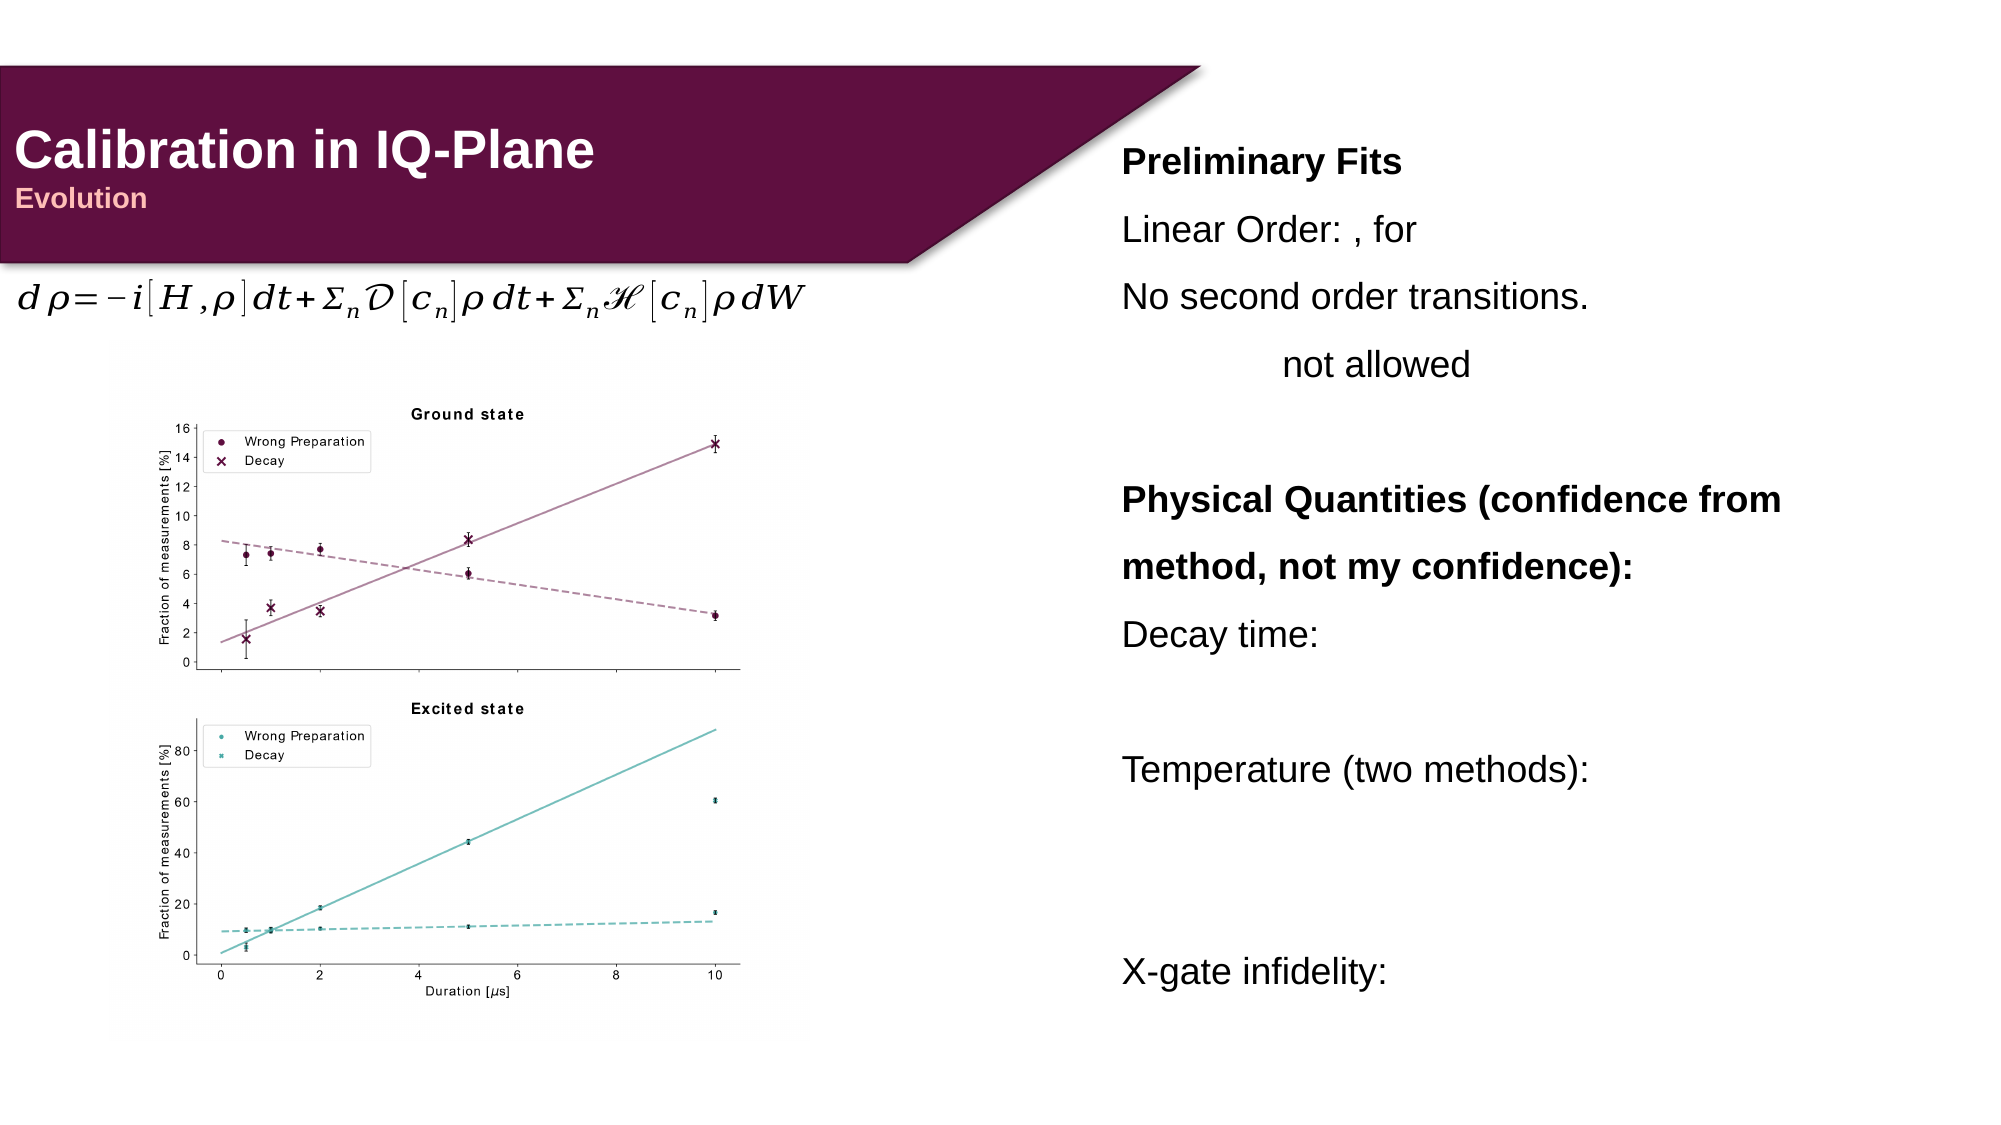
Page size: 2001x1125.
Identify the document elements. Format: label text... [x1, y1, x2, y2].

text_box Calibration in IQ-Plane Evolution [0, 65, 1202, 264]
picture [109, 340, 810, 1041]
